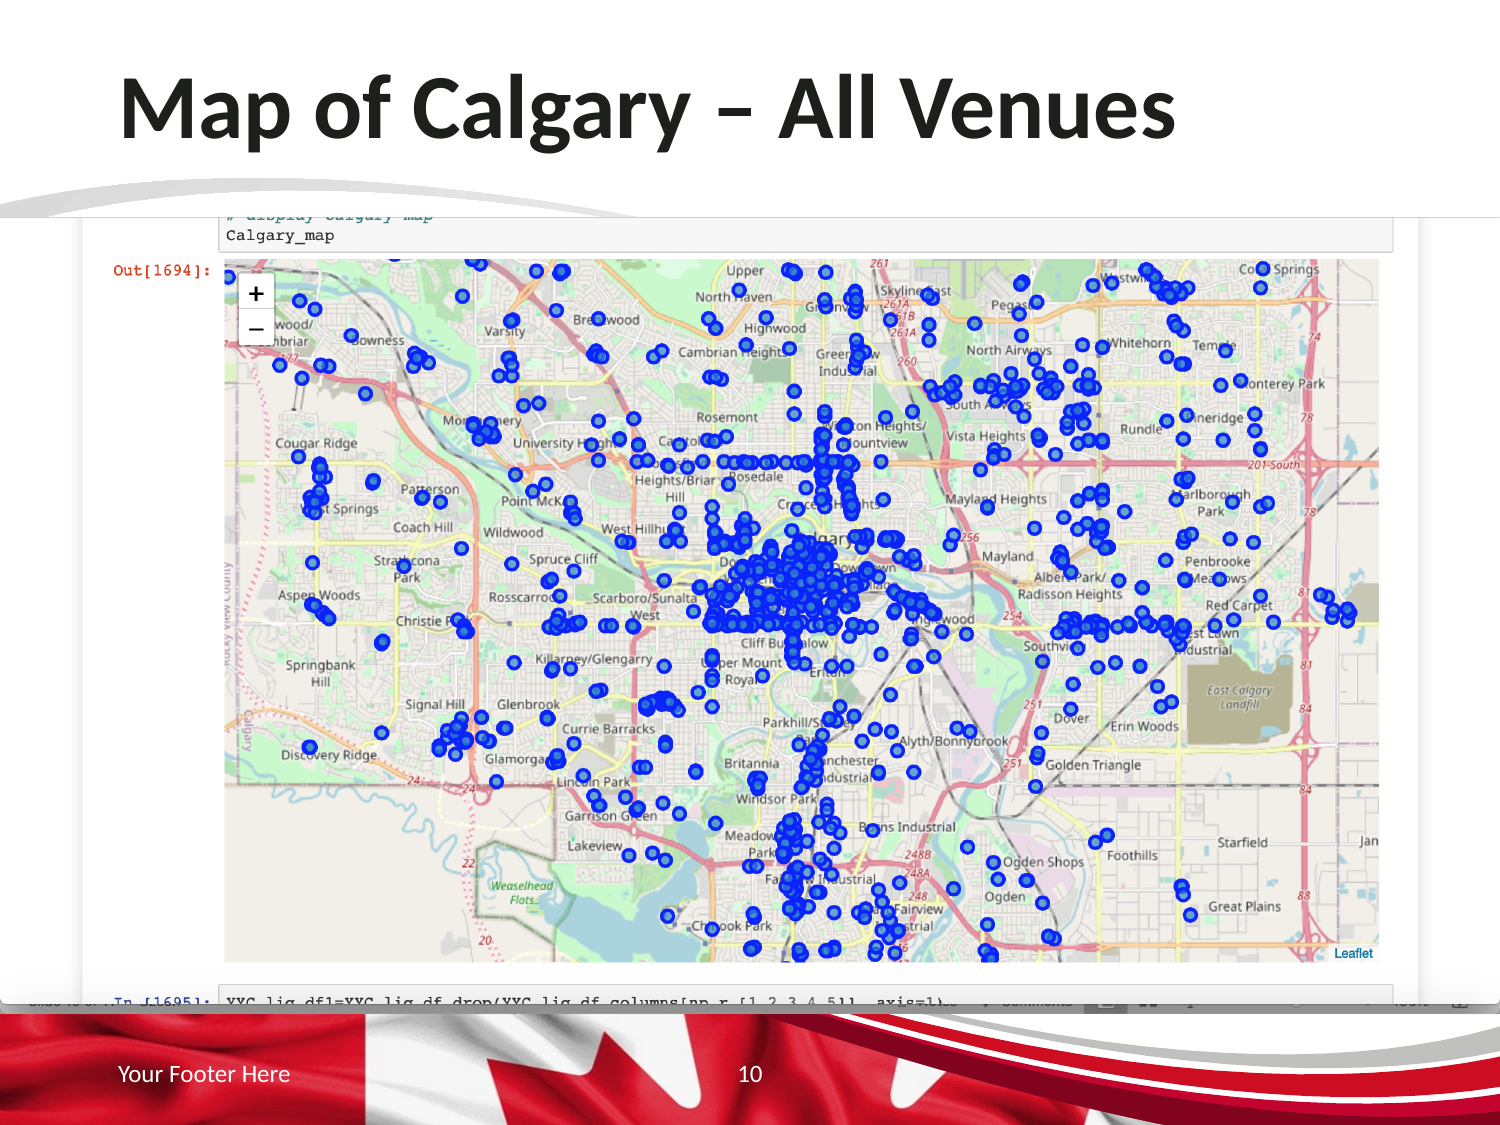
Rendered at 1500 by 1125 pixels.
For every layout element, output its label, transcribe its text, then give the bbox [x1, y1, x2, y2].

picture [0, 217, 1500, 1125]
title Map of Calgary – All Venues [103, 0, 1397, 217]
footer Your Footer Here [103, 1042, 610, 1103]
slide_number 10 [662, 1042, 838, 1103]
